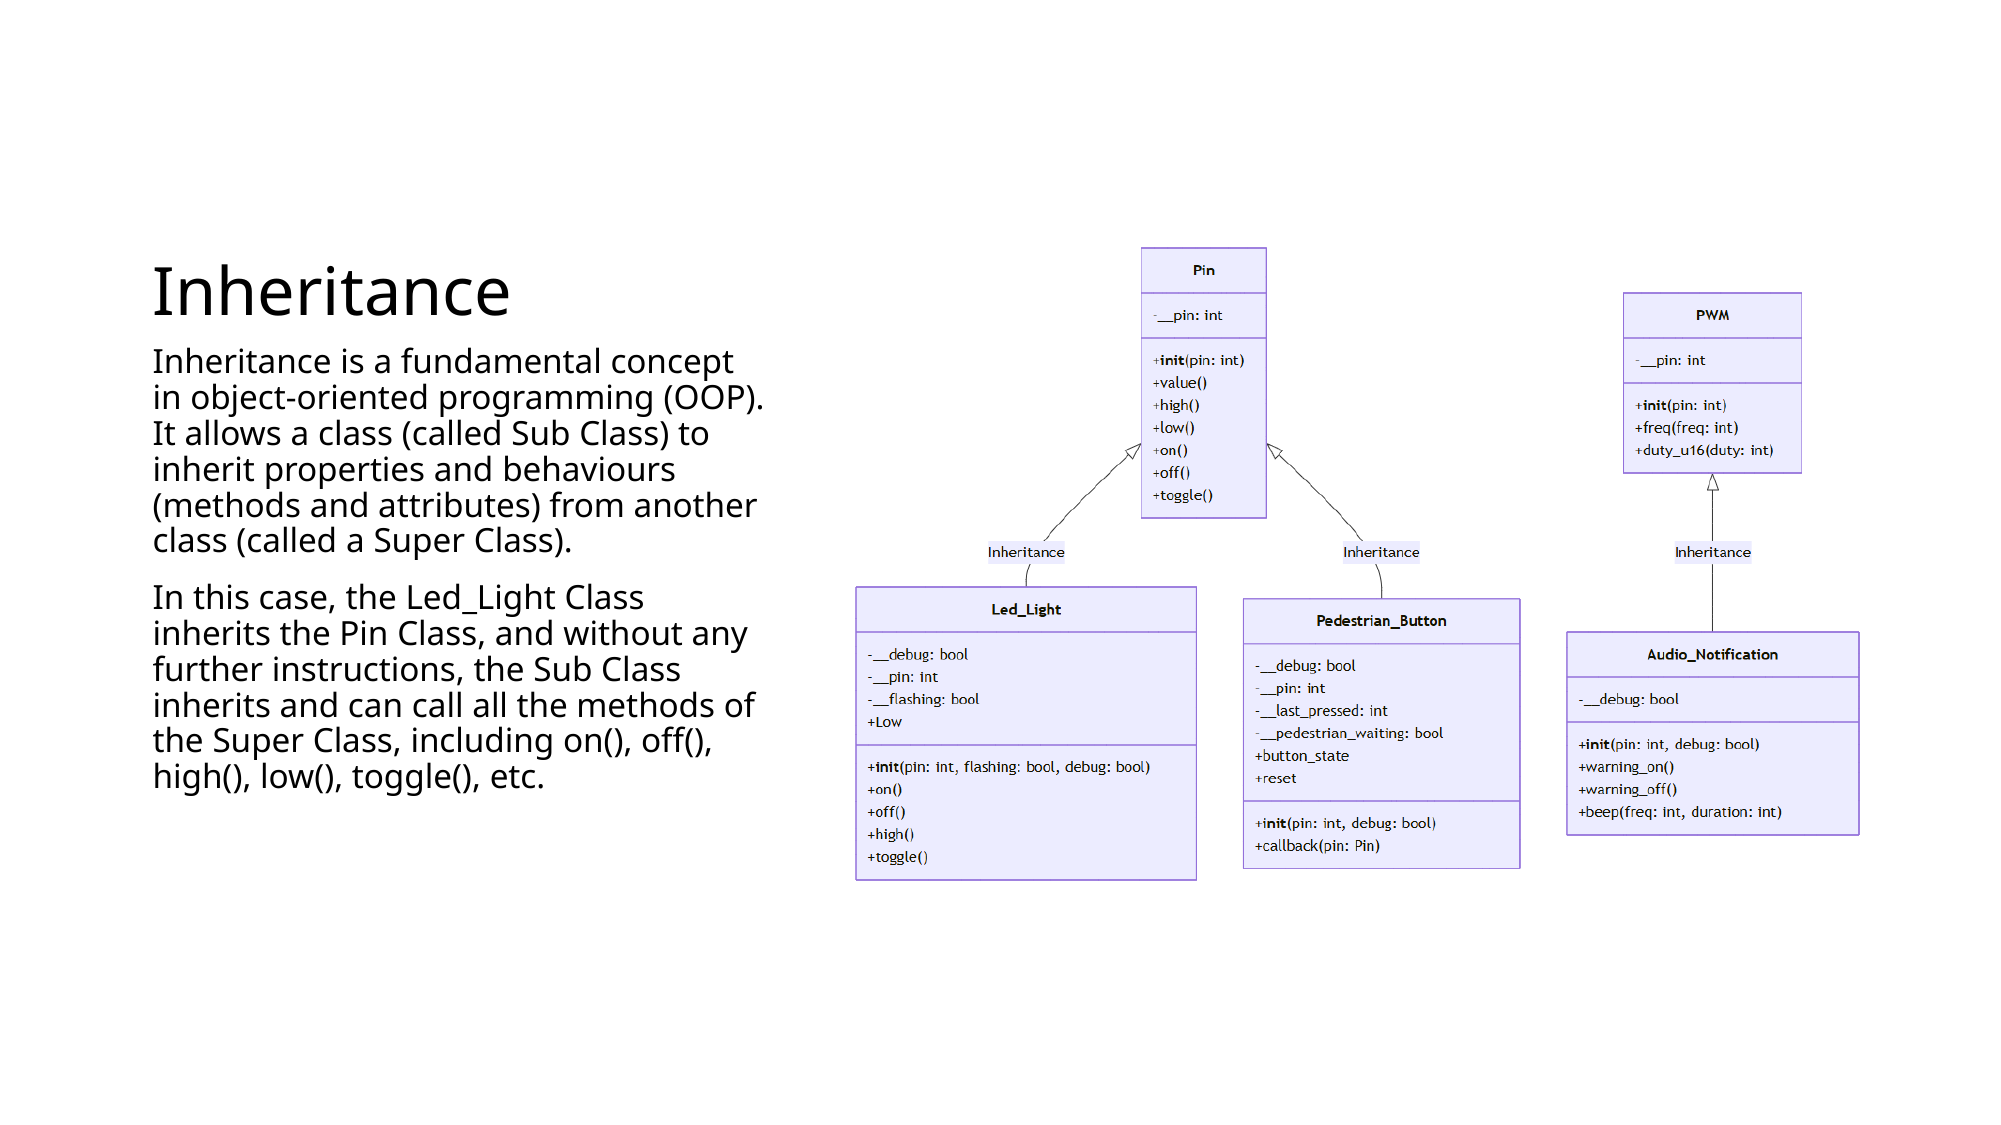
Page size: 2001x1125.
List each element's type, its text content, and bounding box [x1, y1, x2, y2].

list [849, 240, 1864, 883]
list Inheritance is a fundamental concept in object-oriented programming (OOP). It allows a class (called Sub Class) to inherit properties and behaviours (methods and attributes) from another class (called a Super Class). In this case, the Led_Light Class inherits the Pin Class, and without any further instructions, the Sub Class inherits and can call all the methods of the Super Class, including on(), off(), high(), low(), toggle(), etc. [137, 337, 783, 963]
title Inheritance [137, 75, 783, 337]
